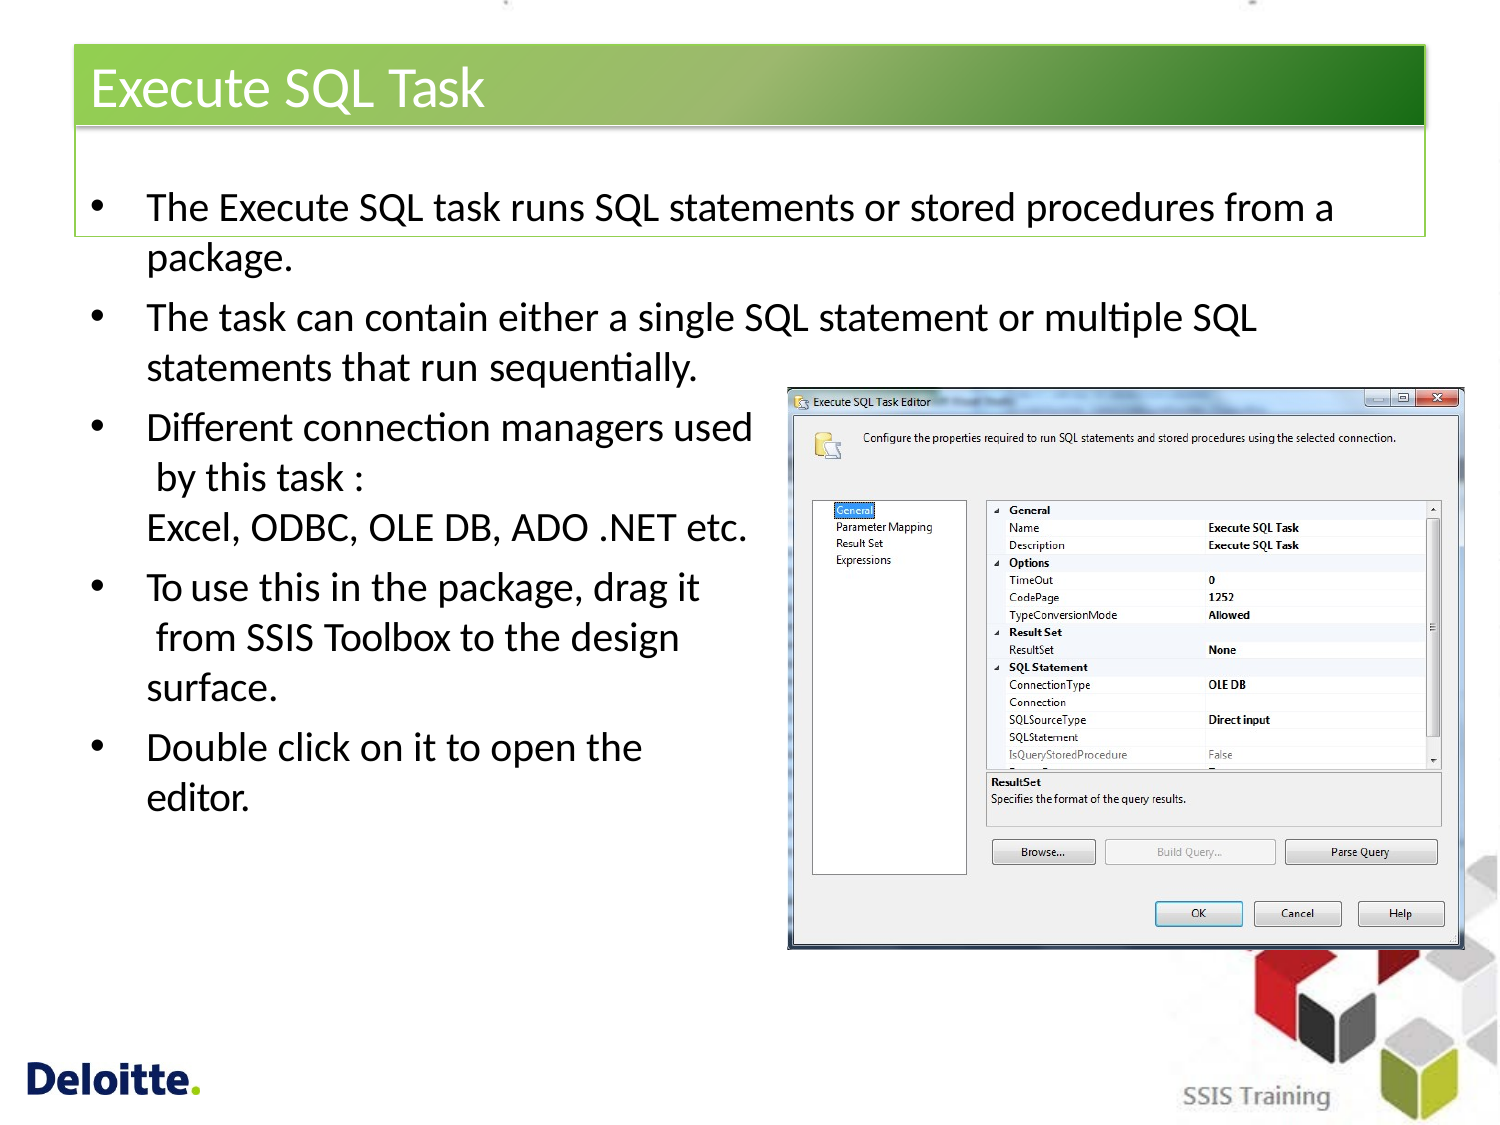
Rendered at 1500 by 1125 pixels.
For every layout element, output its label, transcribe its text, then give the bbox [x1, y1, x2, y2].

text_box [1, 0, 1499, 1125]
text_box [47, 31, 535, 169]
text_box [27, 1062, 200, 1095]
title Execute SQL Task [75, 45, 1425, 237]
text_box [535, 40, 1433, 137]
text_box The Execute SQL task runs SQL statements or stored procedures from a package. The task can contain either a single SQL statement or multiple SQL statements that run sequentially. Different connection managers used by this task : Excel, ODBC, OLE DB, ADO .NET etc. To use this in the package, drag it from SSIS Toolbox to the design surface. Double click on it to open the editor. [87, 177, 1348, 820]
text_box [787, 387, 1465, 950]
